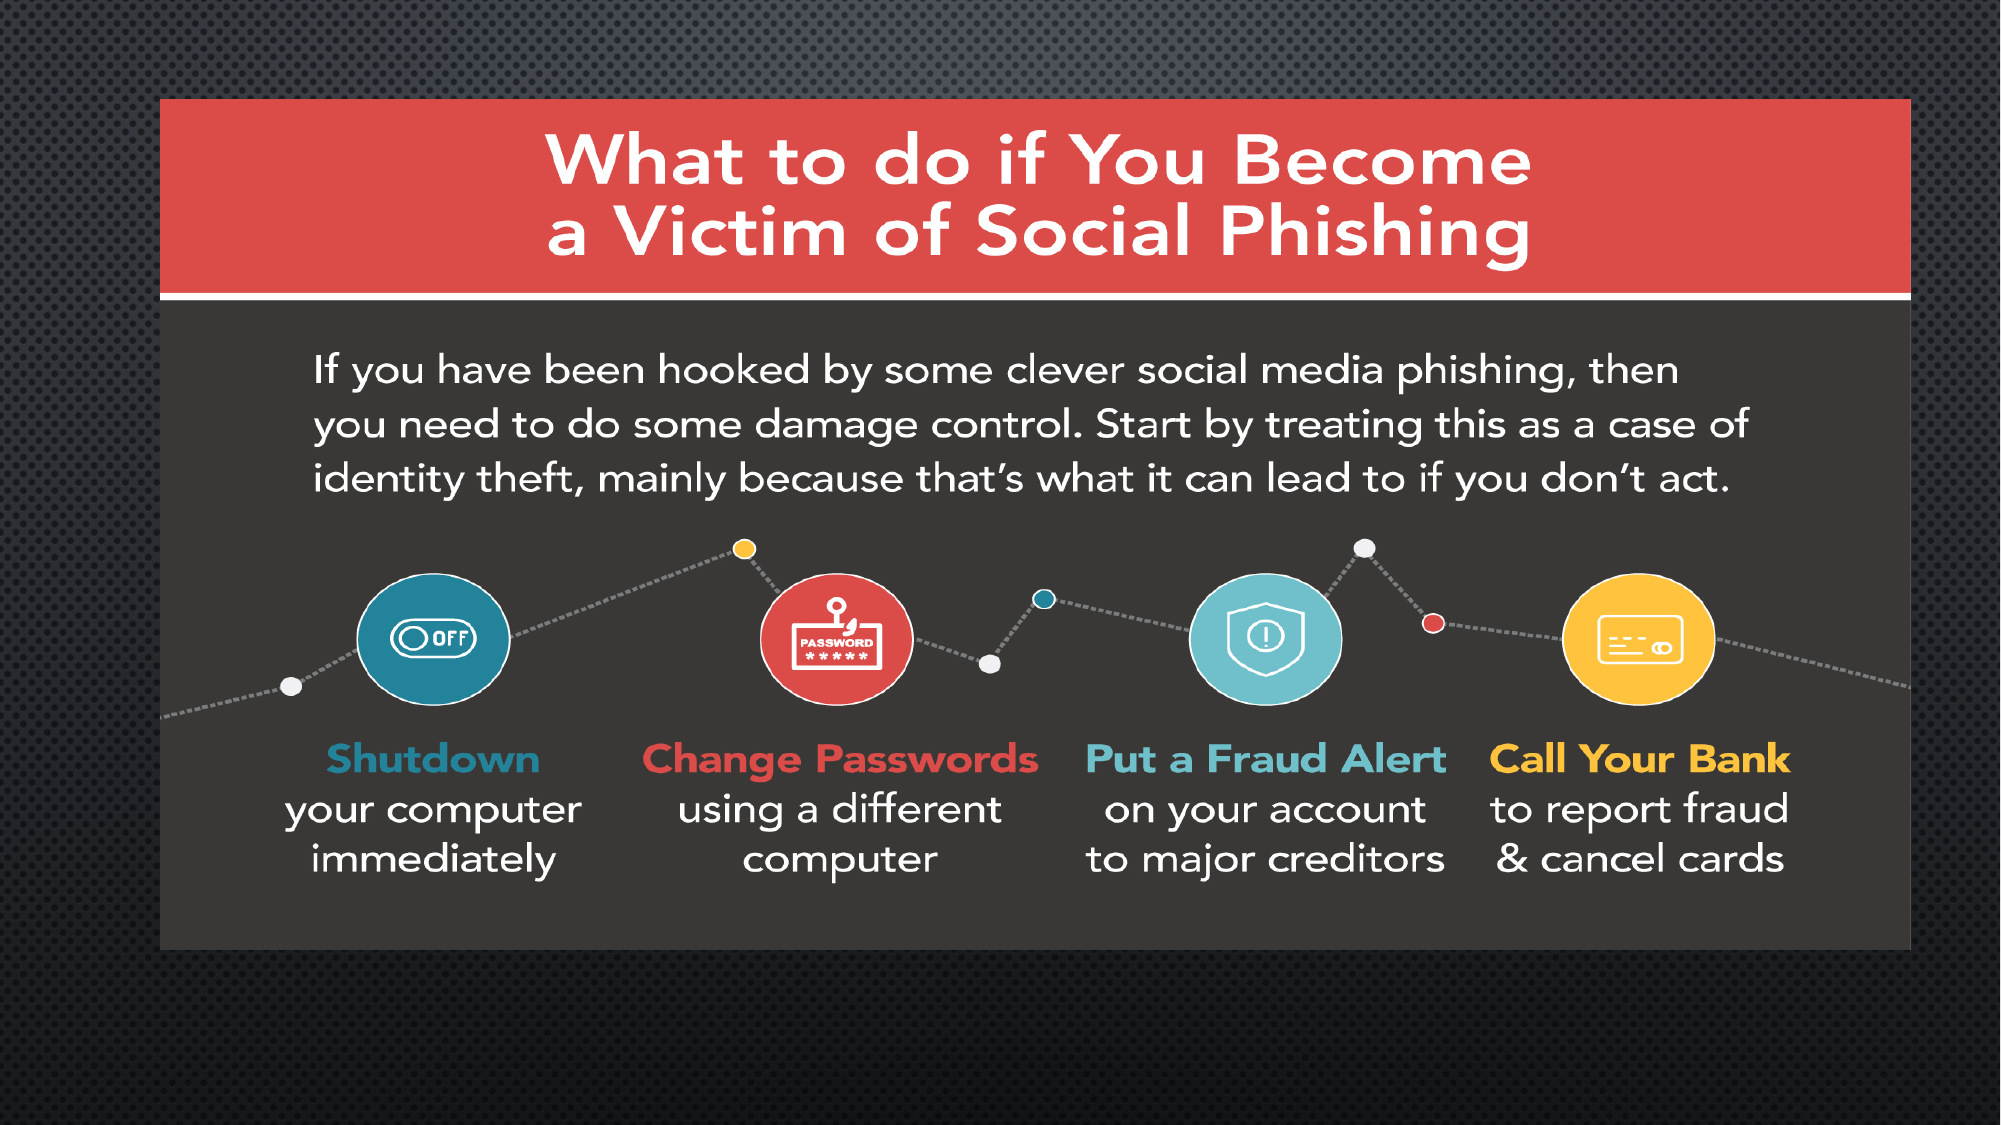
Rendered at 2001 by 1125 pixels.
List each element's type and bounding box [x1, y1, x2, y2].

list [160, 99, 1911, 951]
